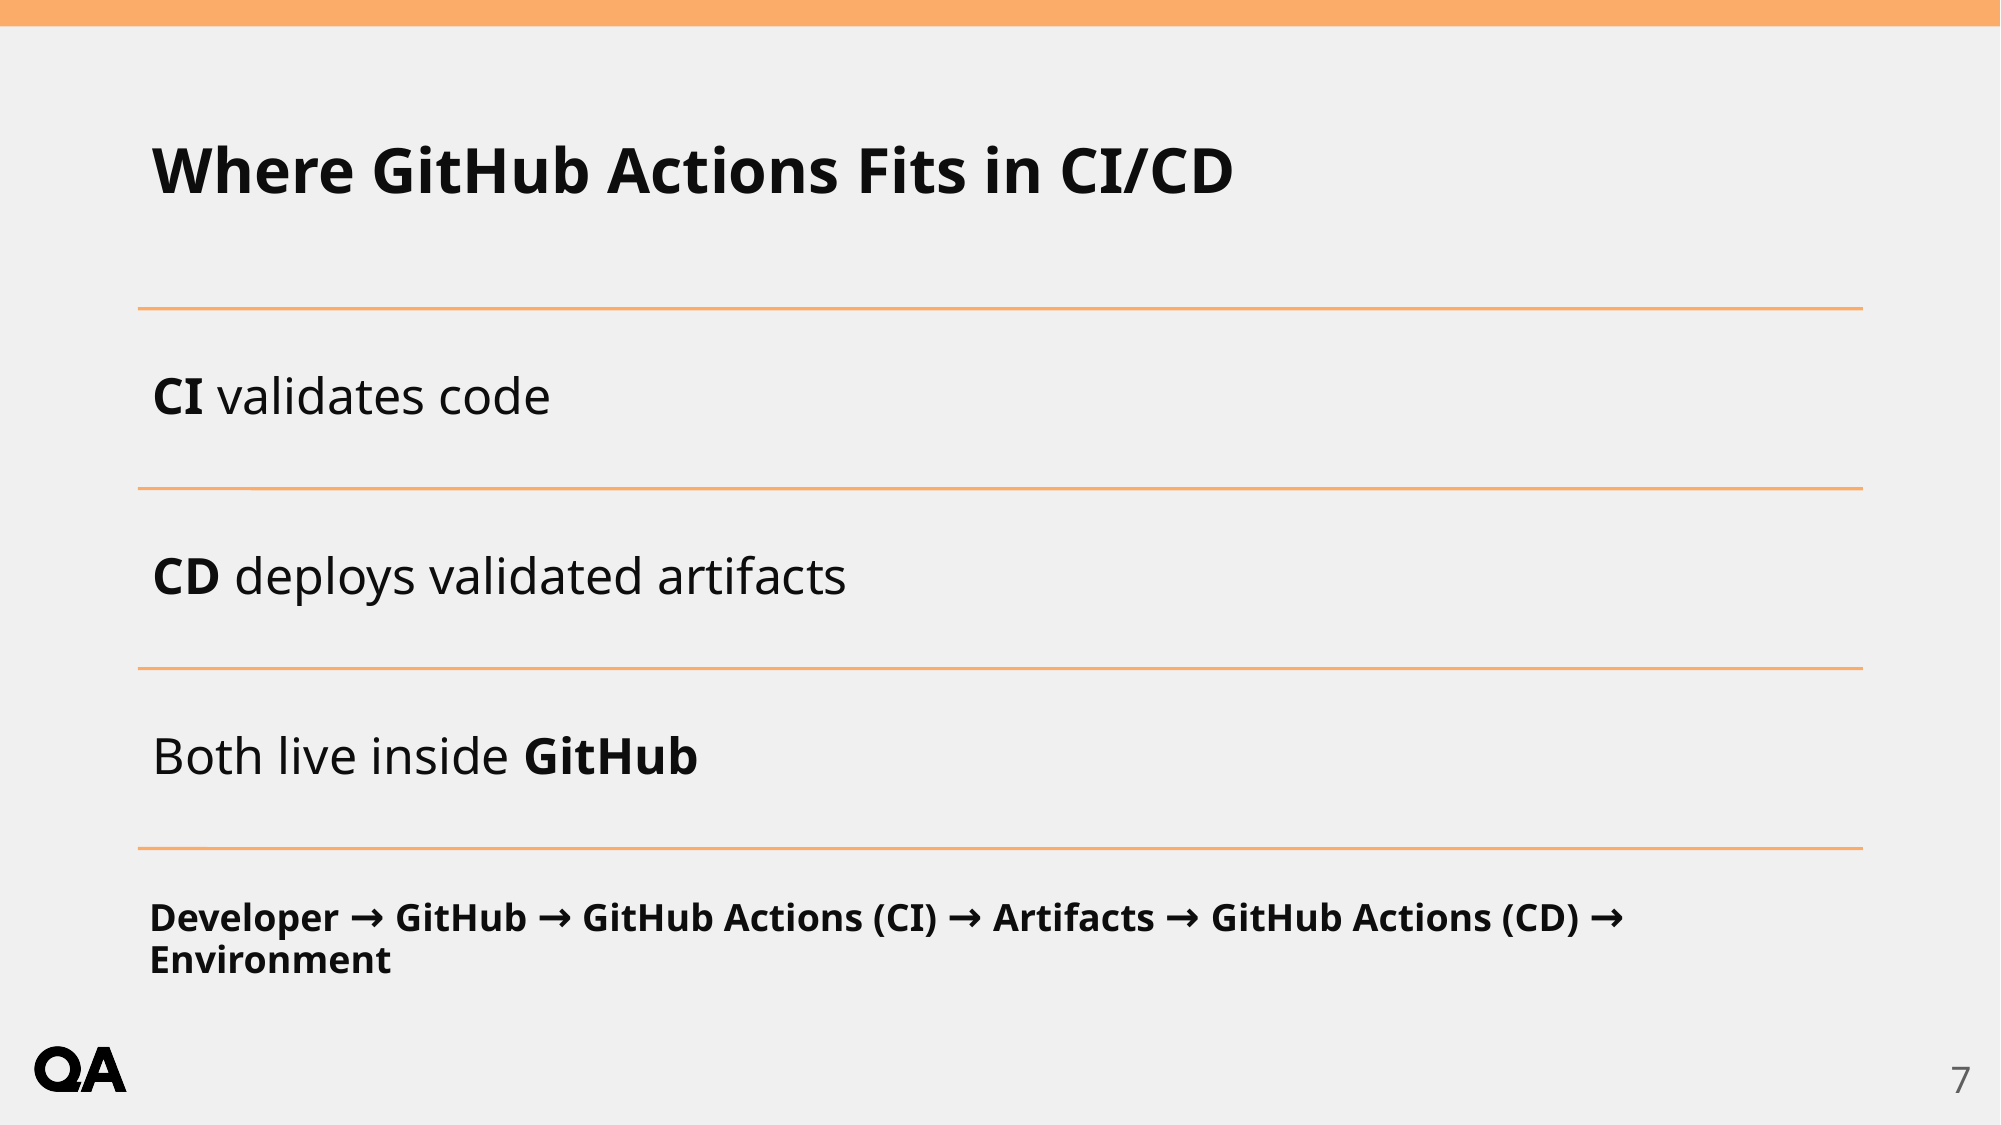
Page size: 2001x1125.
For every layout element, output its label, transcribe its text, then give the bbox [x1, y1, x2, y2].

title Where GitHub Actions Fits in CI/CD [138, 60, 1863, 278]
slide_number 7 [1536, 1049, 1987, 1110]
picture [0, 0, 2001, 1125]
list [137, 308, 1864, 1030]
